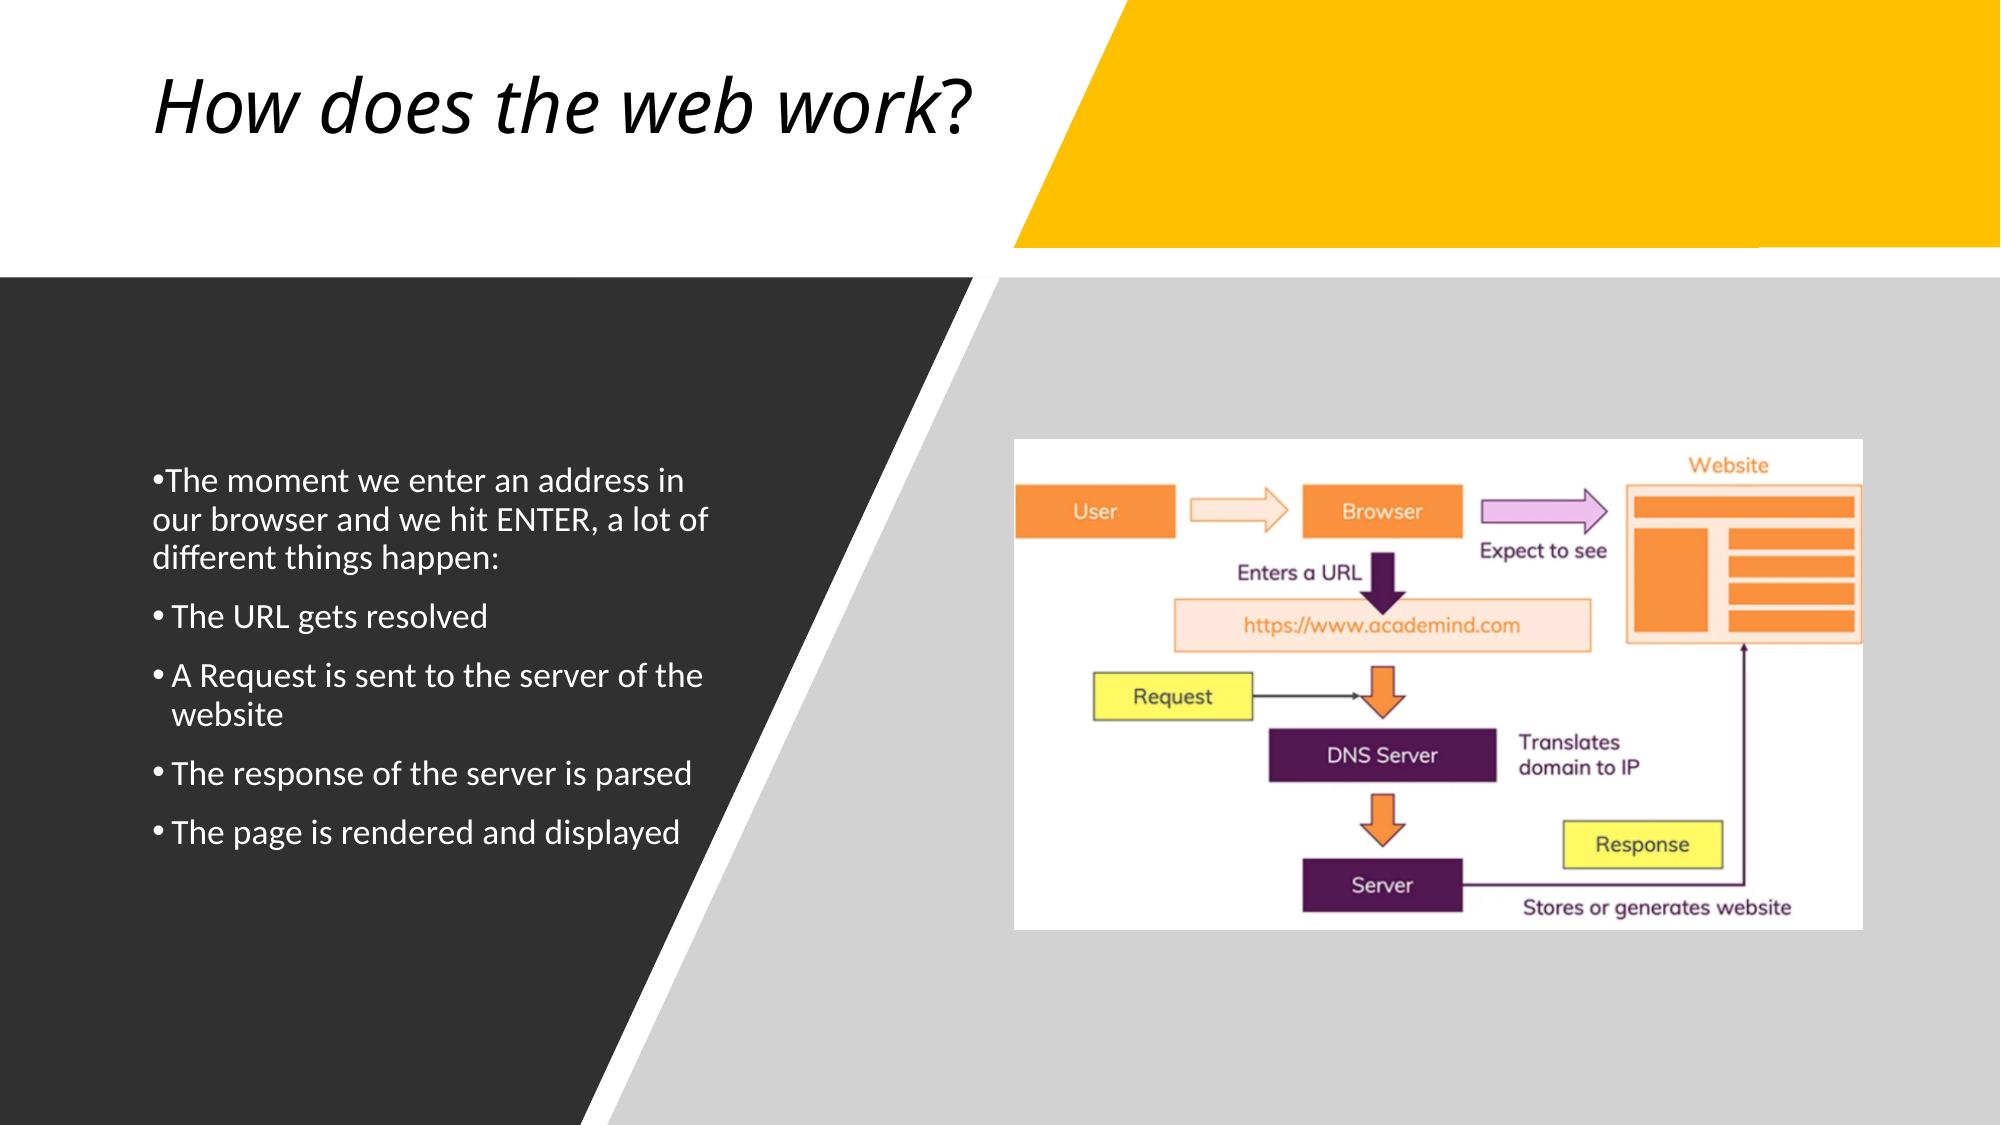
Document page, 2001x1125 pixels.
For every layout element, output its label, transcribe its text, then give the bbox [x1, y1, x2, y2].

text_box [1011, 0, 2000, 249]
text_box [606, 276, 2000, 1125]
list The moment we enter an address in our browser and we hit ENTER, a lot of different things happen: The URL gets resolved A Request is sent to the server of the website The response of the server is parsed The page is rendered and displayed [137, 356, 729, 954]
title How does the web work? [137, 59, 1014, 248]
text_box [0, 276, 975, 1125]
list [1014, 439, 1863, 930]
